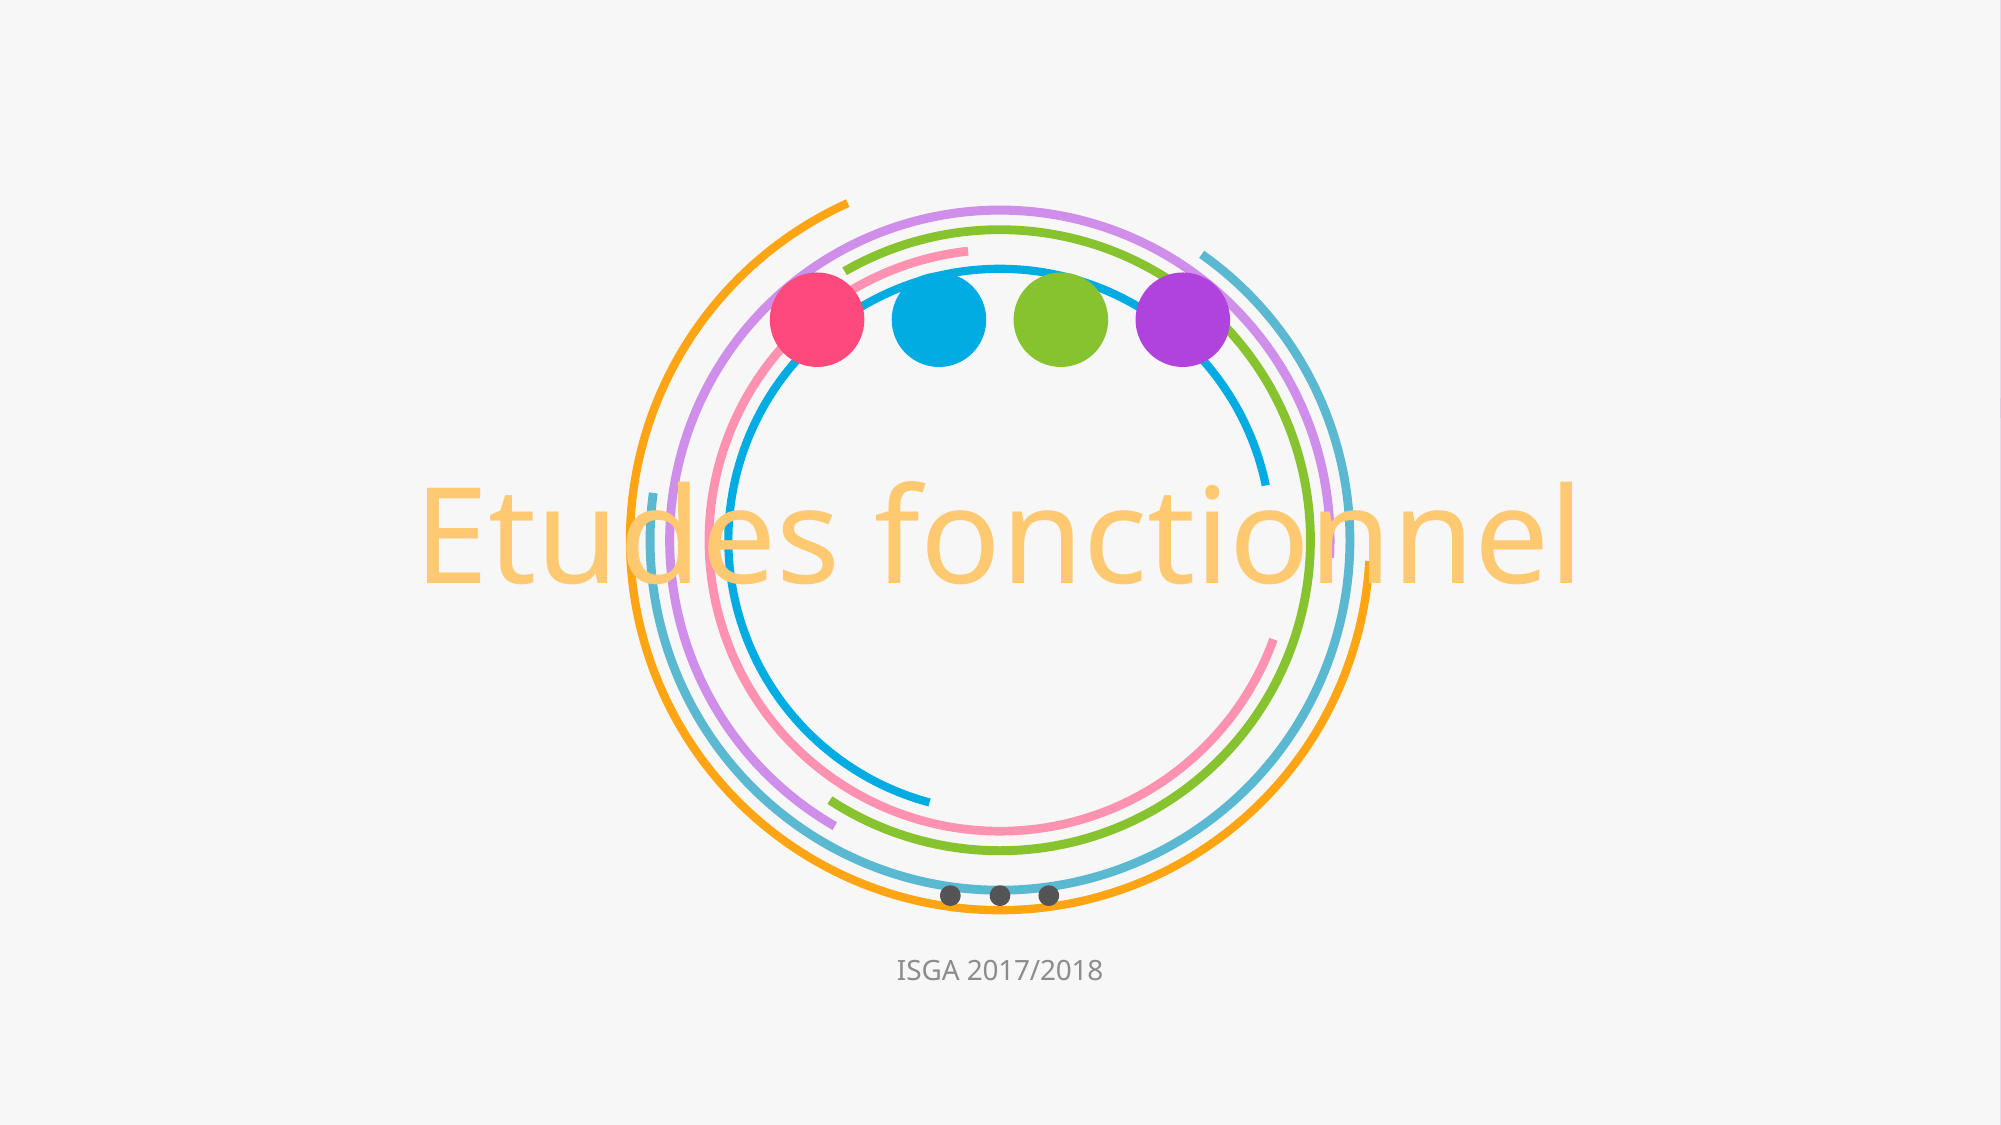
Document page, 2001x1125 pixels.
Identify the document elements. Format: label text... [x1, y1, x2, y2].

subtitle ISGA 2017/2018 [149, 932, 1851, 1098]
title Etudes fonctionnel [58, 436, 1942, 611]
